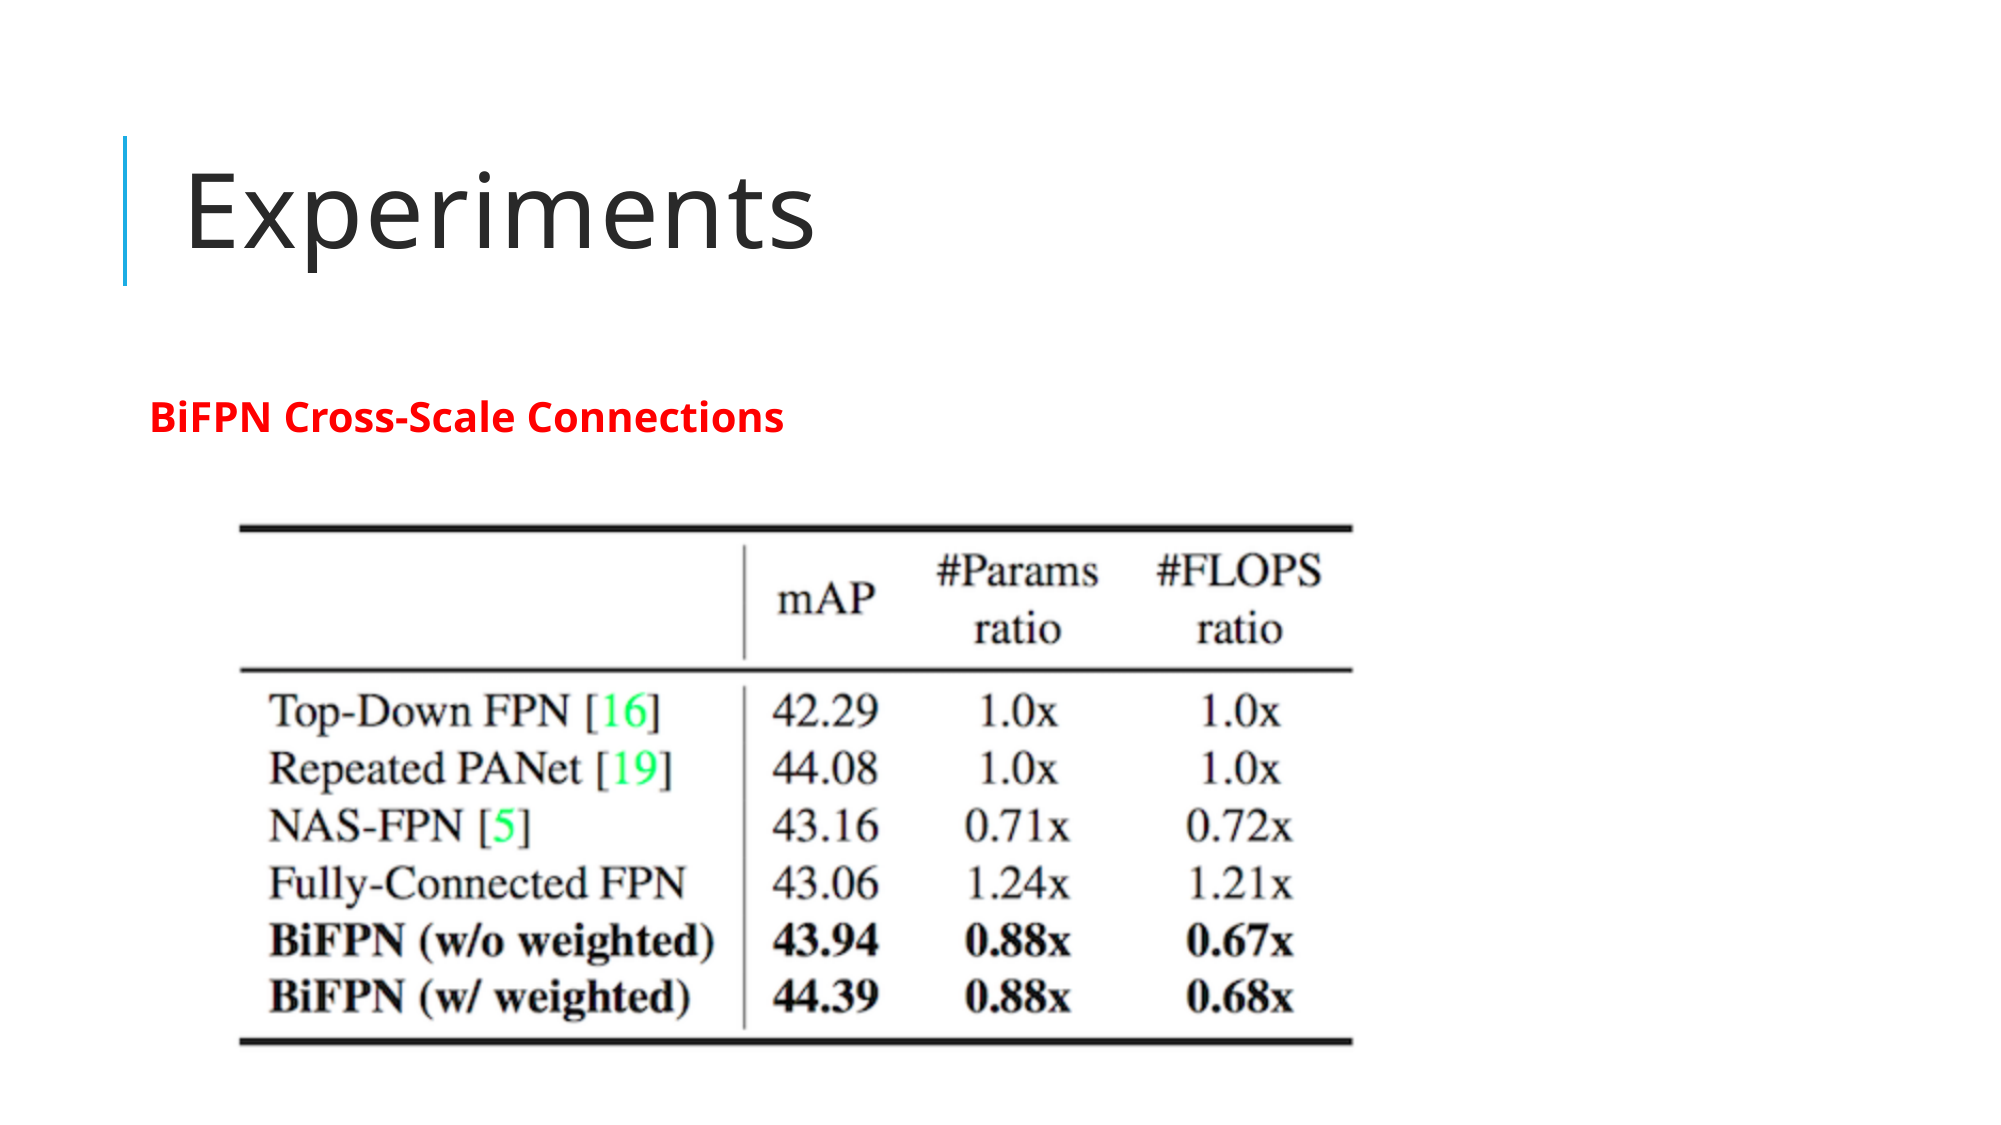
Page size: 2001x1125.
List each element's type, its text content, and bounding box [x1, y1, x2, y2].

text_box BiFPN Cross-Scale Connections [133, 383, 943, 449]
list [197, 469, 1410, 1112]
title Experiments [168, 96, 1763, 342]
